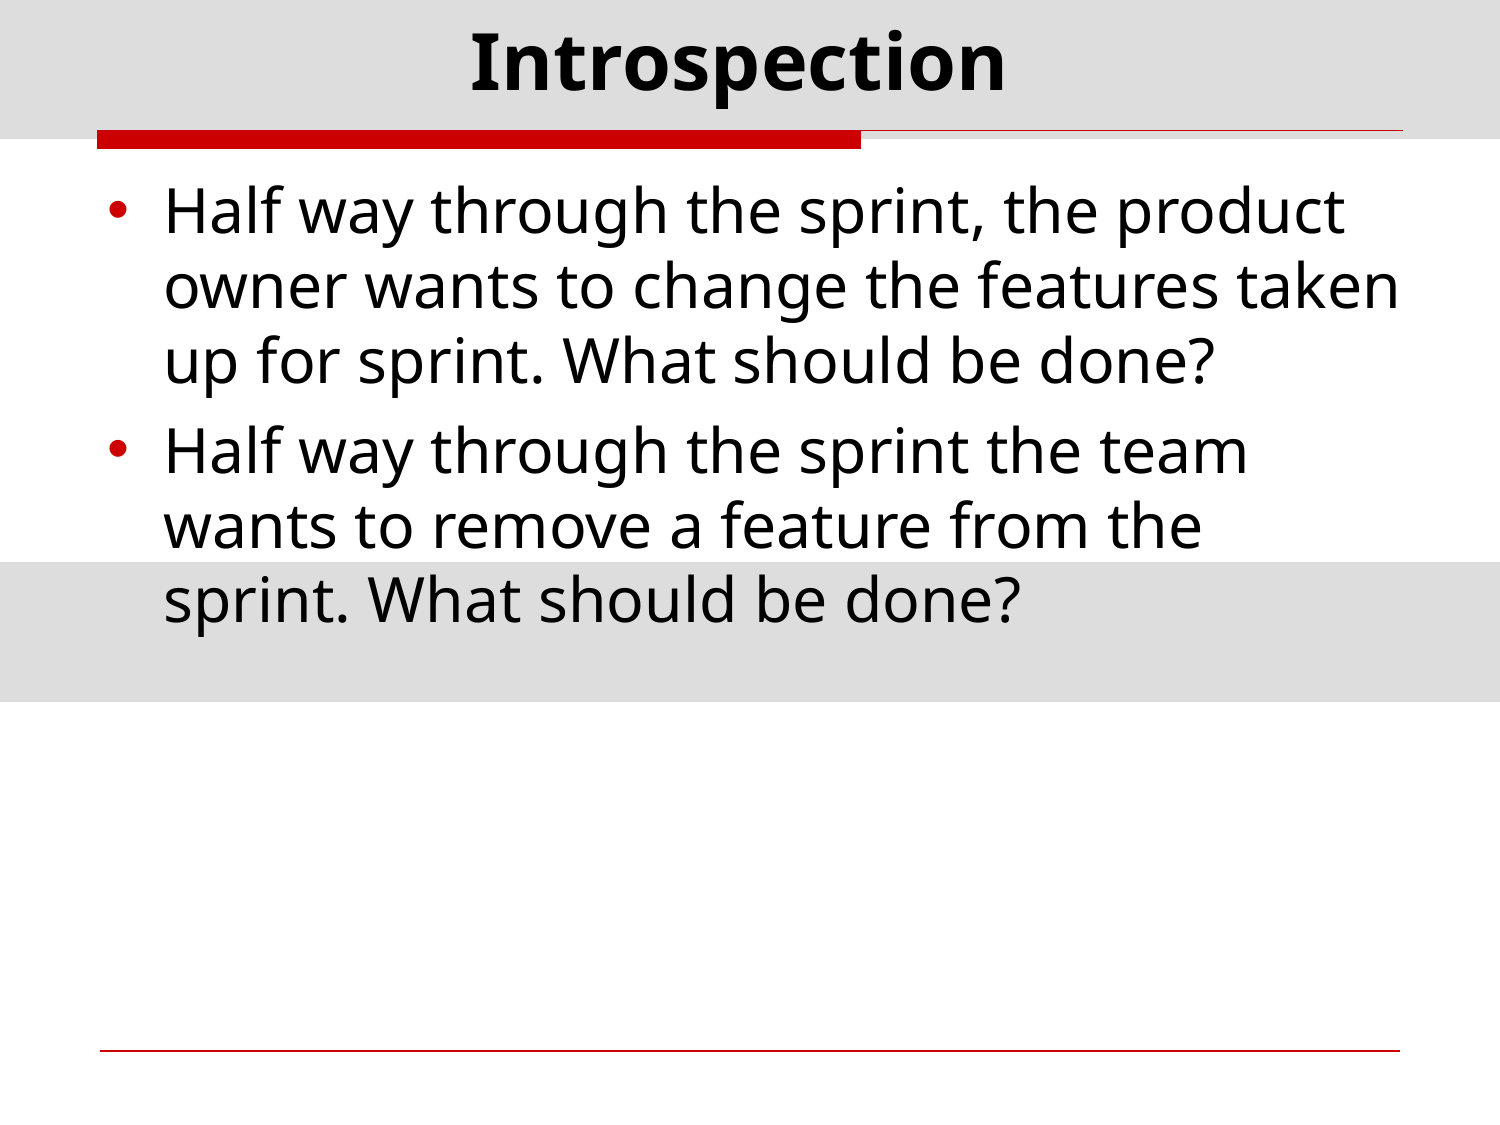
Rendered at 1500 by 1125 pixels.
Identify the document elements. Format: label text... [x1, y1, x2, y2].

picture [0, 115, 1500, 1125]
title Introspection [0, 0, 1500, 115]
list Half way through the sprint, the product owner wants to change the features taken up for sprint. What should be done? Half way through the sprint the team wants to remove a feature from the sprint. What should be done? [98, 162, 1417, 1031]
